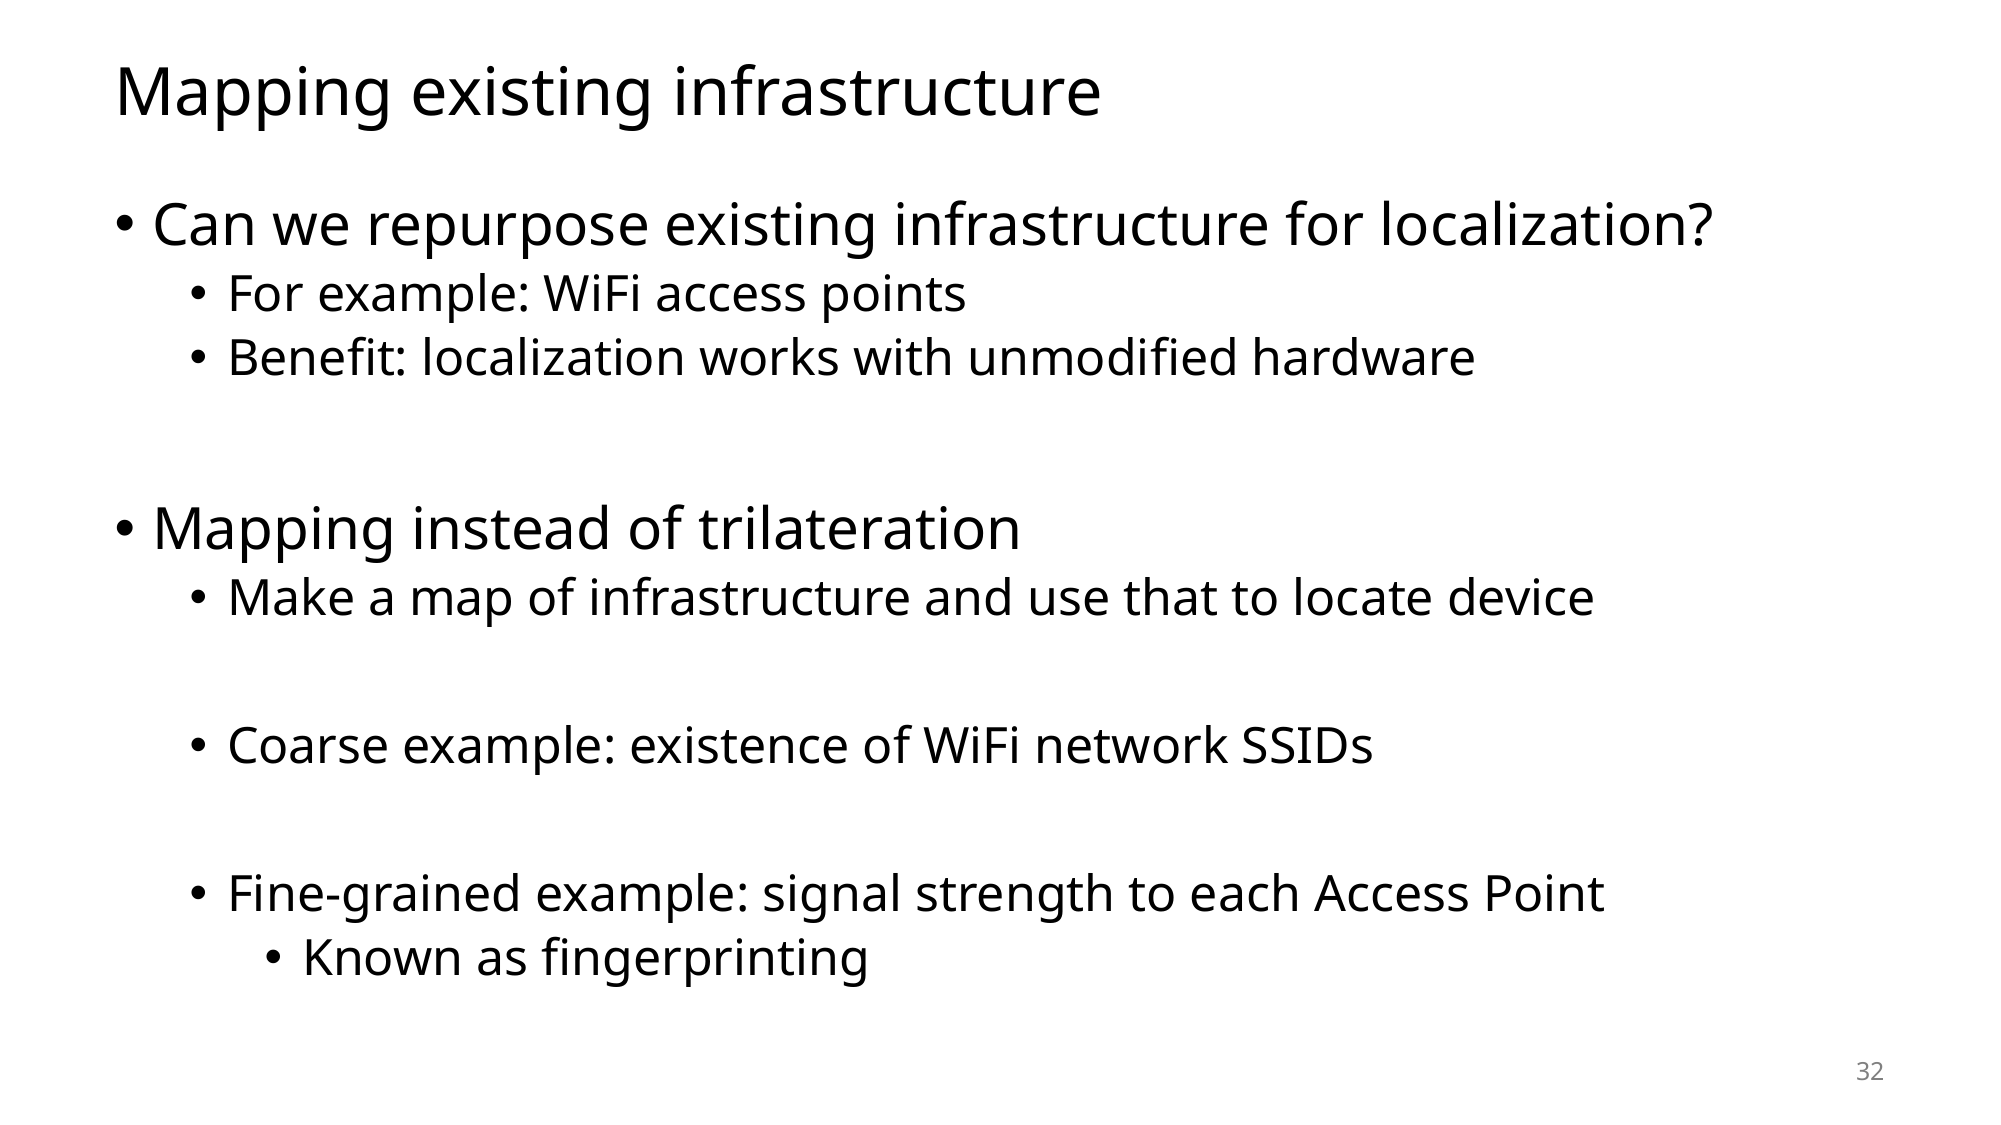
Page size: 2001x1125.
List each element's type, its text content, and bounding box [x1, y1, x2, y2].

title Mapping existing infrastructure [99, 37, 1900, 150]
list Can we repurpose existing infrastructure for localization? For example: WiFi access points Benefit: localization works with unmodified hardware Mapping instead of trilateration Make a map of infrastructure and use that to locate device Coarse example: existence of WiFi network SSIDs Fine-grained example: signal strength to each Access Point Known as fingerprinting [99, 187, 1900, 1013]
slide_number 32 [1749, 1042, 1900, 1103]
